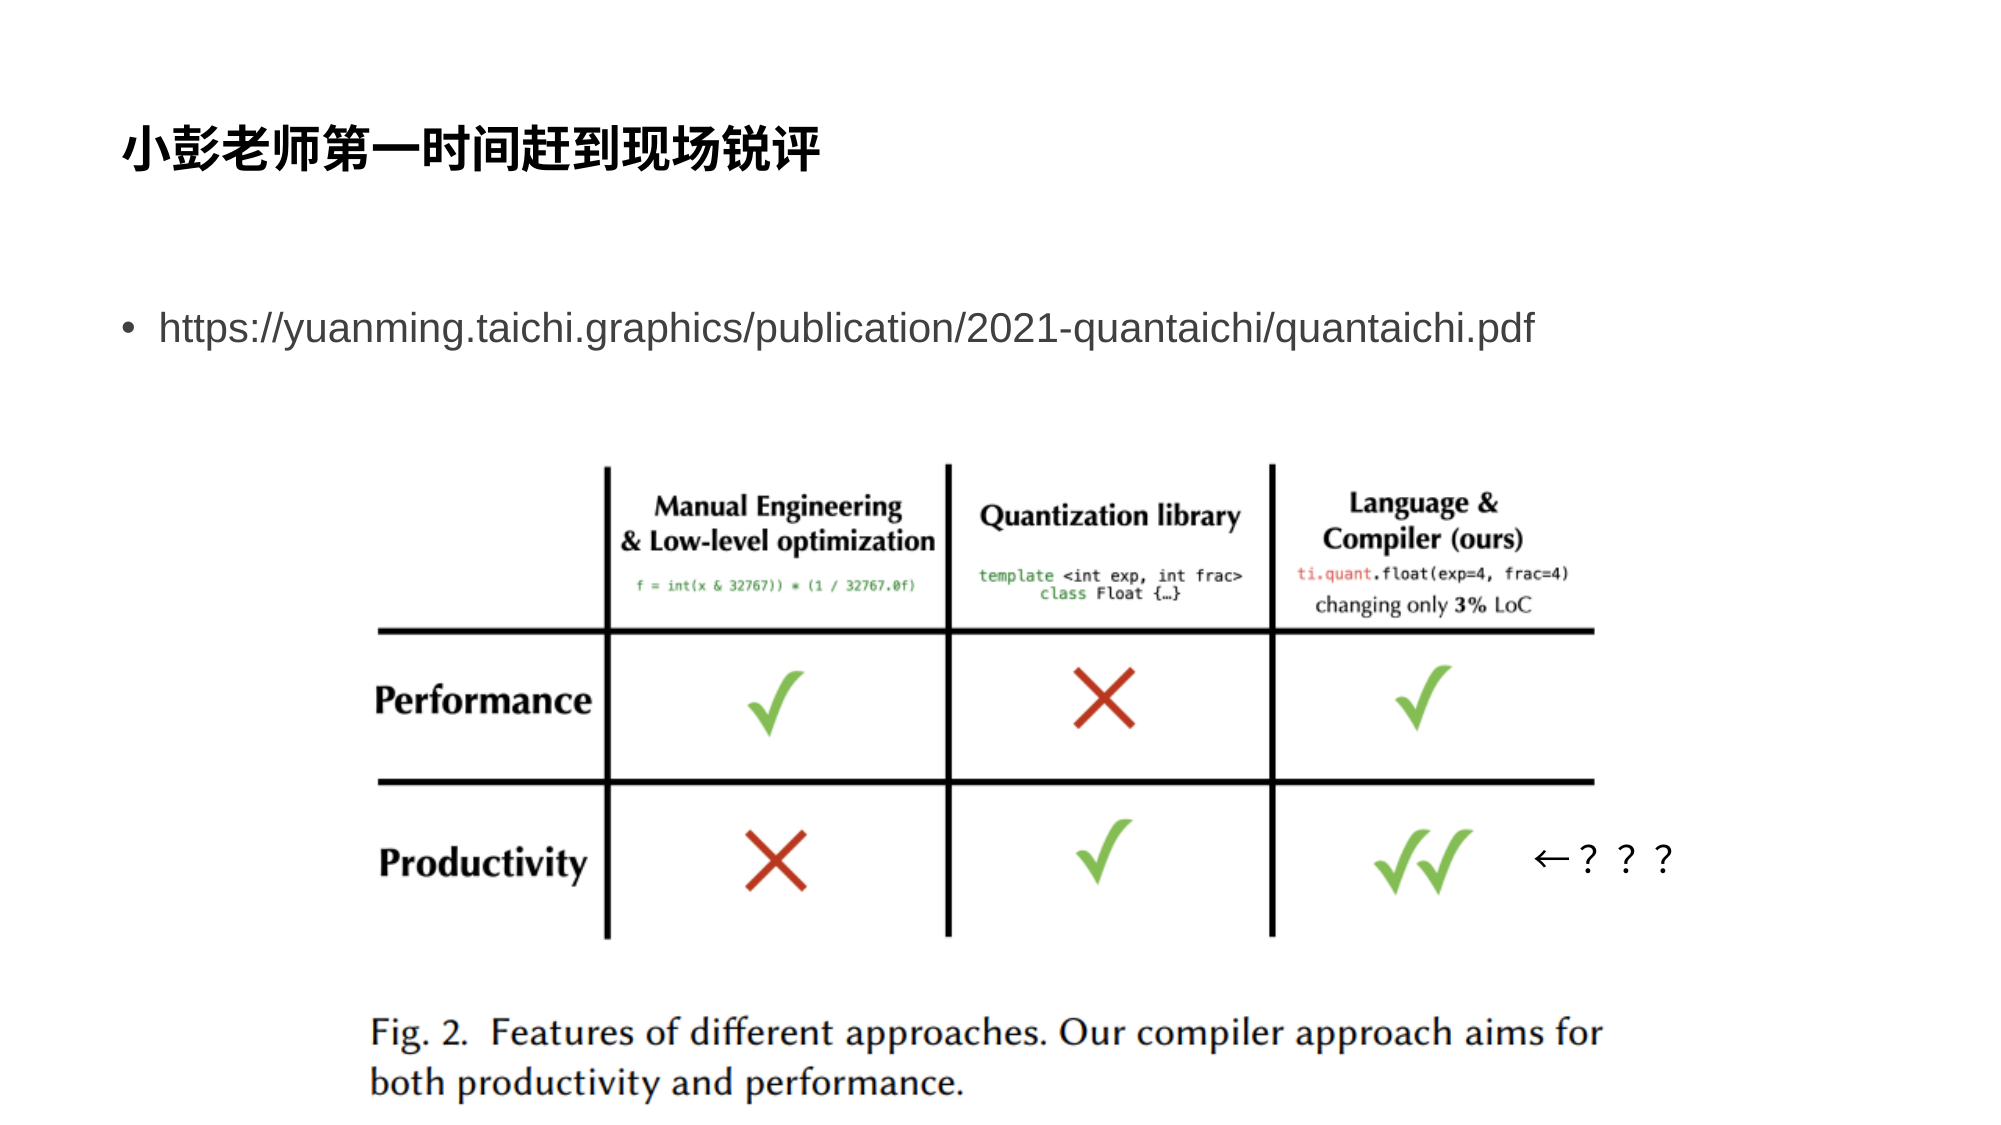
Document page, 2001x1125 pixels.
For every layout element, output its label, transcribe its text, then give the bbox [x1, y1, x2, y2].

list https://yuanming.taichi.graphics/publication/2021-quantaichi/quantaichi.pdf [106, 299, 1832, 1014]
picture [336, 435, 1623, 1110]
text_box ←？？？ [1623, 829, 1822, 889]
title 小彭老师第一时间赶到现场锐评 [106, 42, 1832, 260]
